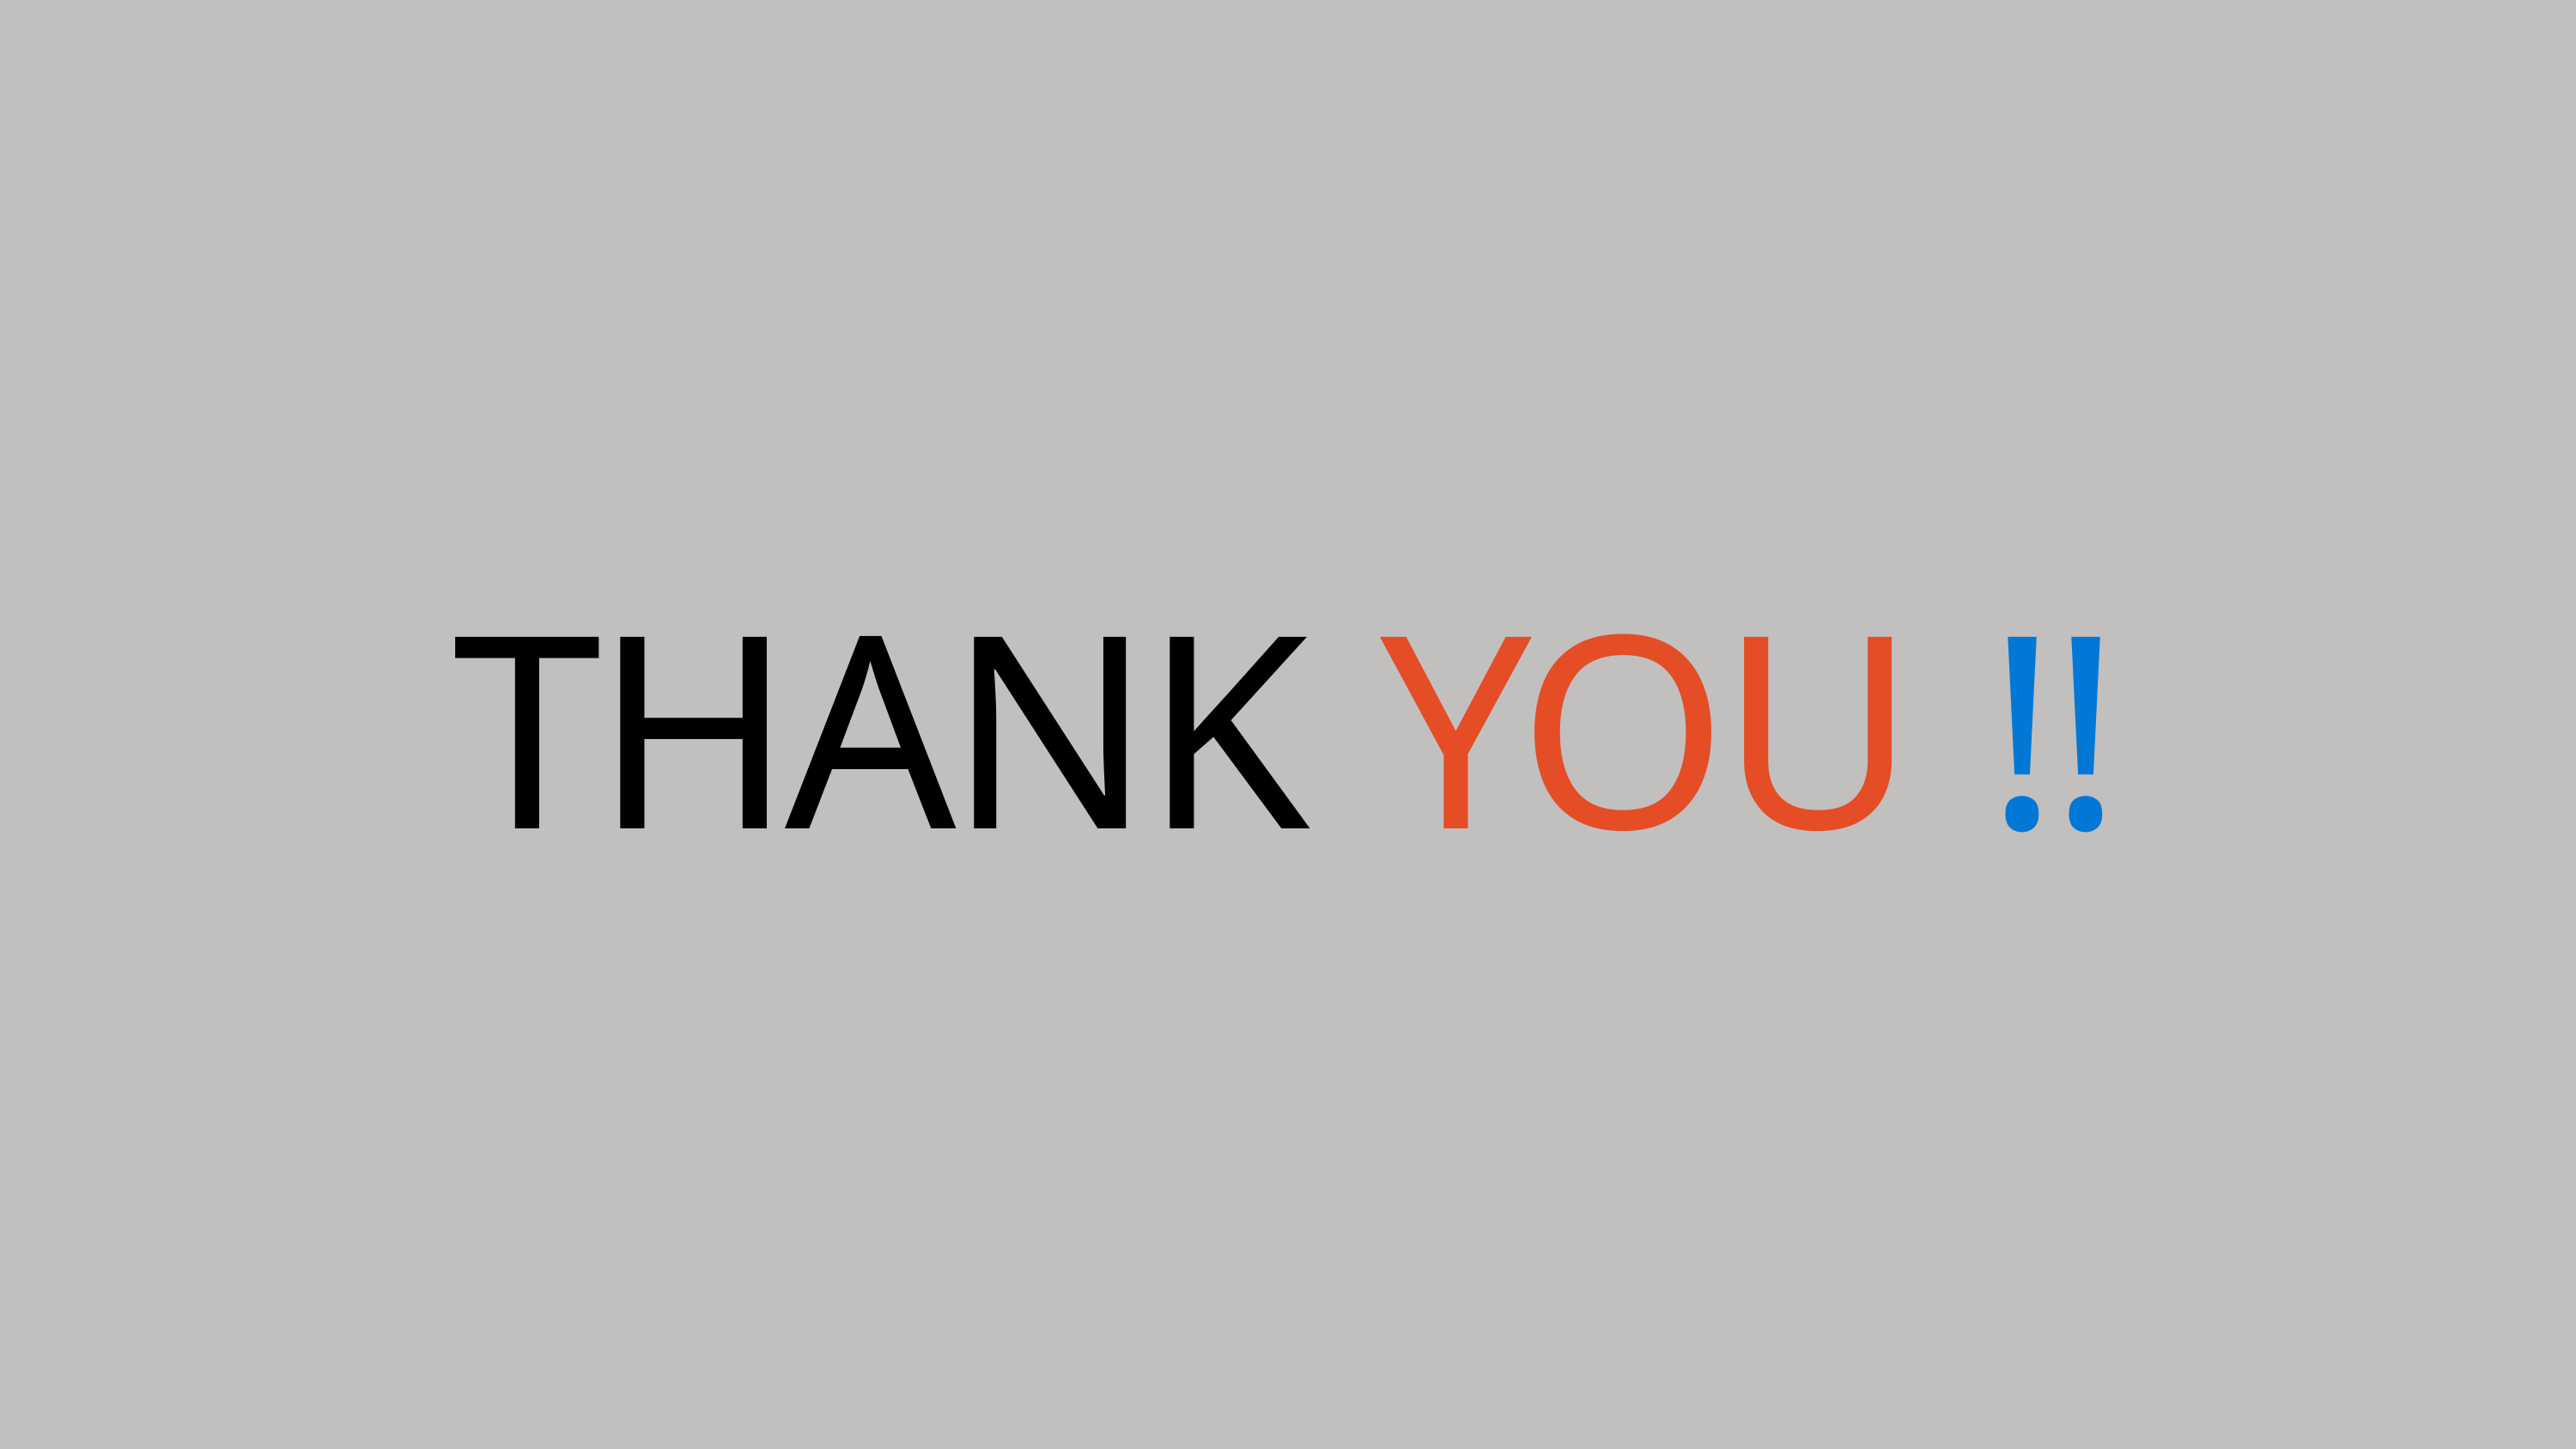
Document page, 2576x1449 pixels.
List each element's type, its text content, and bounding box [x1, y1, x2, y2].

text_box THANK YOU !! [366, 561, 2210, 883]
